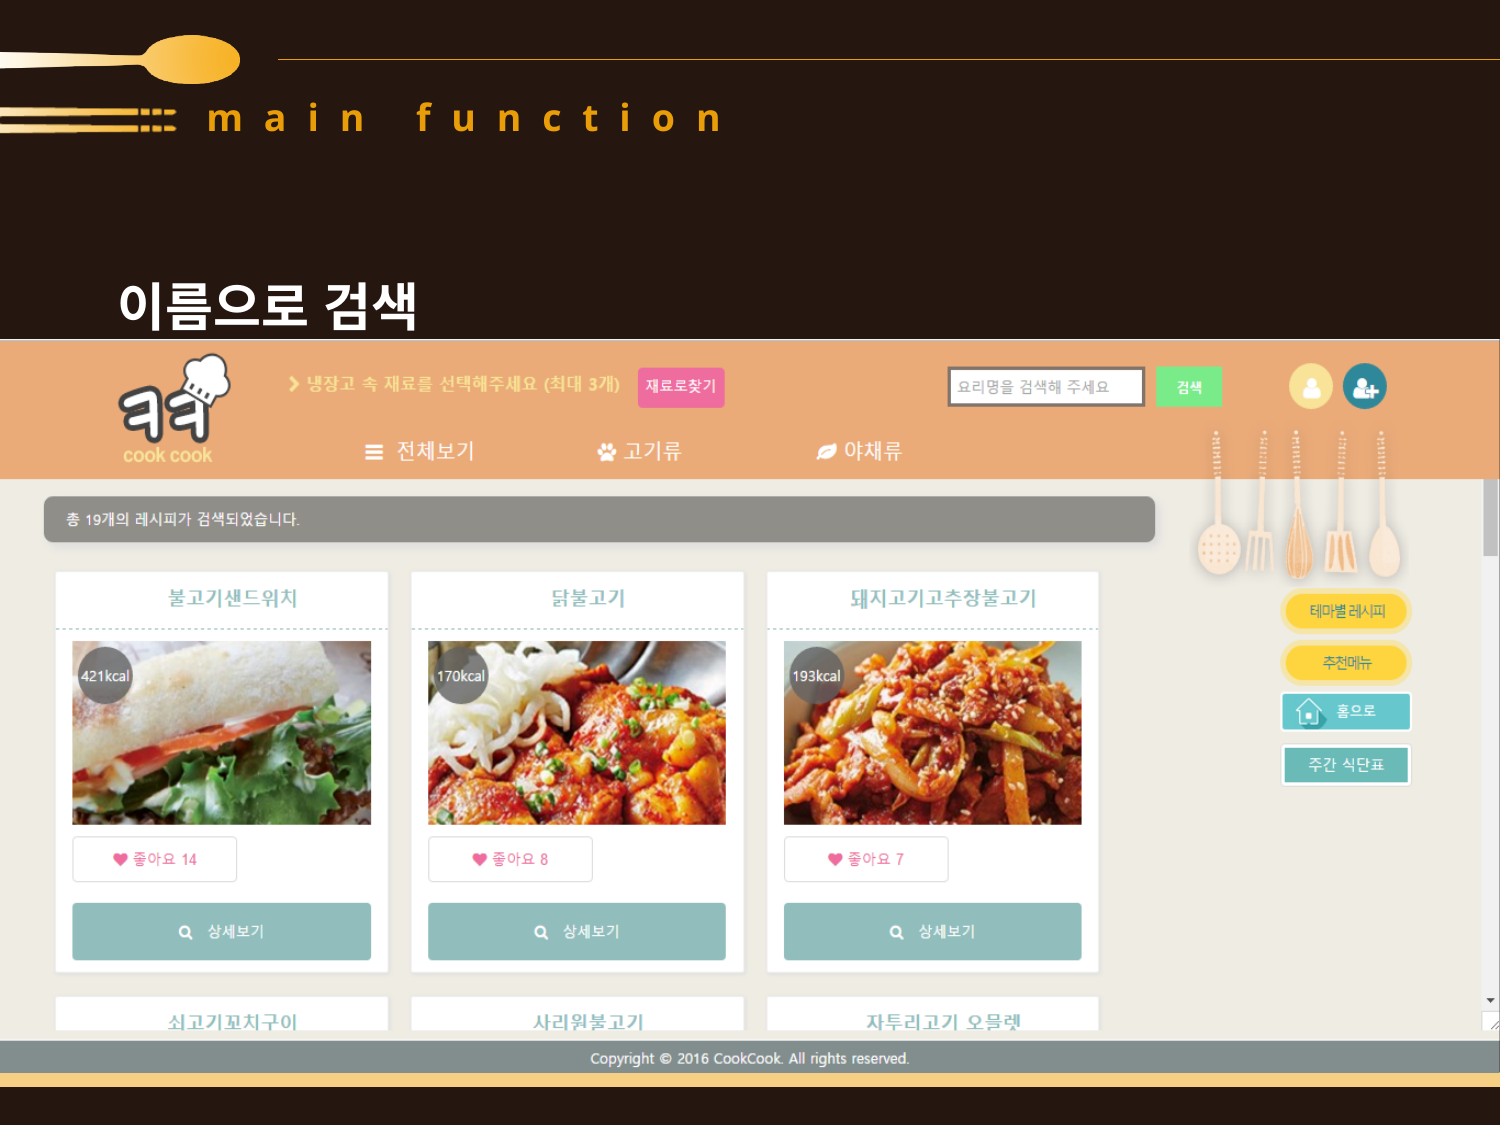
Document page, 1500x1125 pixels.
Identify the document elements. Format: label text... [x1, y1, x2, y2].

list main function [191, 98, 1500, 141]
picture [0, 339, 1500, 1073]
text_box 이름으로 검색 [103, 273, 1397, 339]
picture [0, 89, 192, 150]
picture [0, 35, 240, 84]
